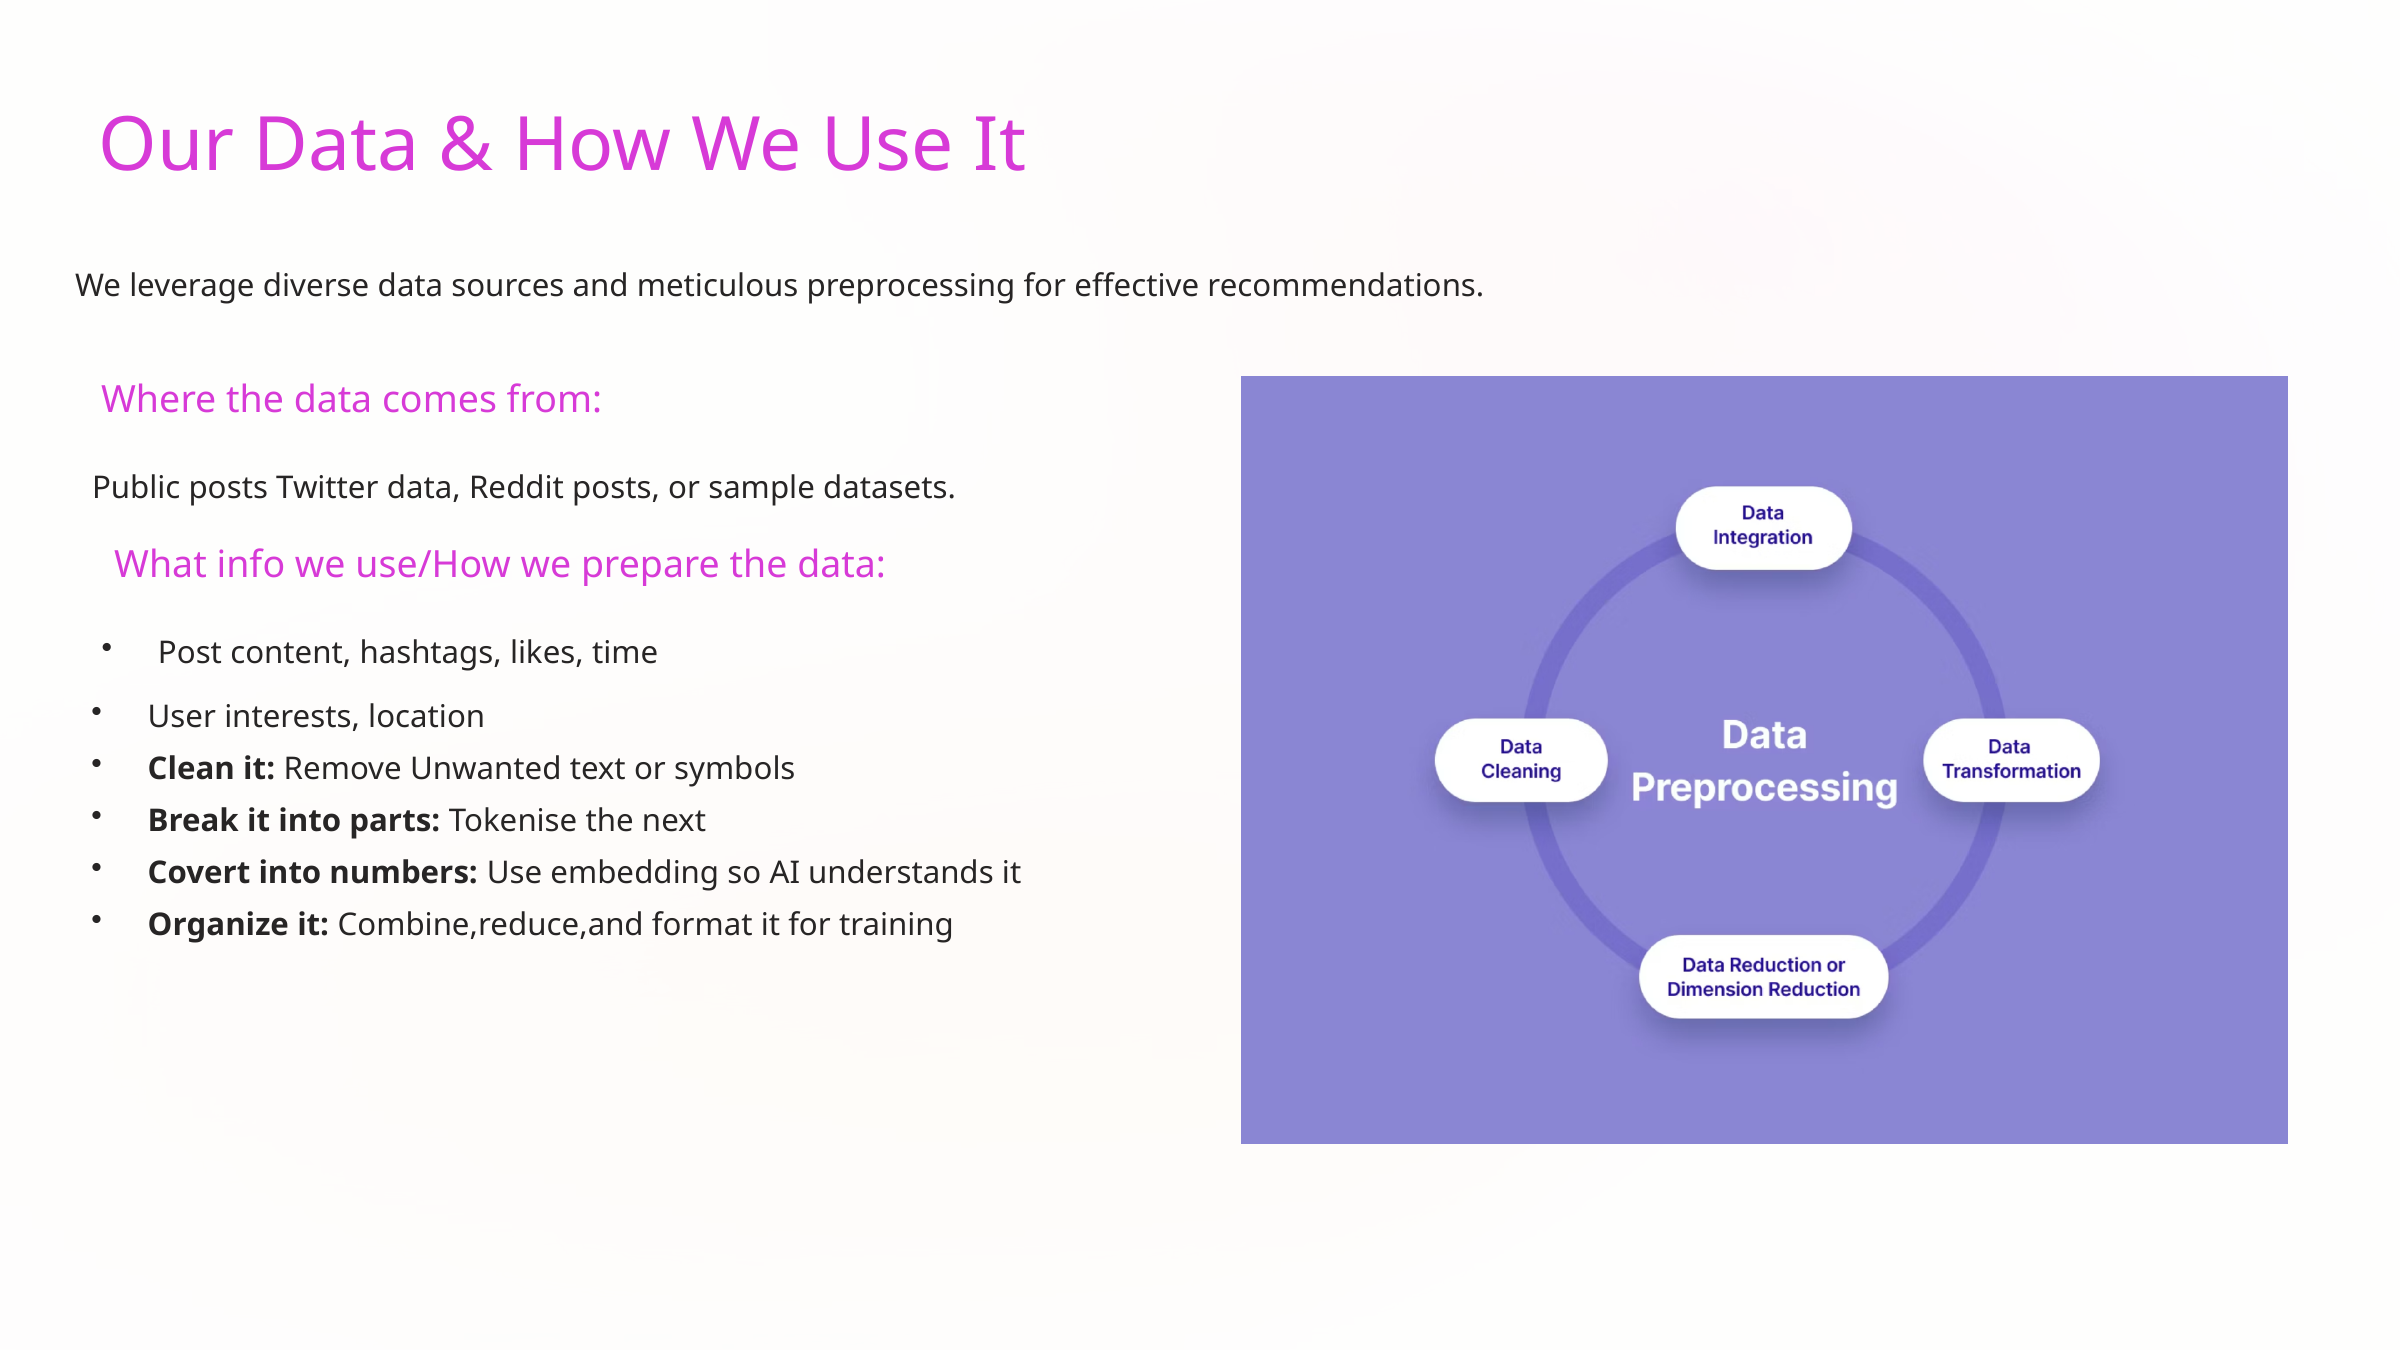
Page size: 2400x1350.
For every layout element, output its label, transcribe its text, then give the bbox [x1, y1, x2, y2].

text_box Post content, hashtags, likes, time [101, 618, 660, 671]
text_box Public posts Twitter data, Reddit posts, or sample datasets. [92, 452, 958, 505]
text_box Our Data & How We Use It [98, 89, 1027, 186]
picture [1240, 376, 2288, 1144]
text_box We leverage diverse data sources and meticulous preprocessing for effective recommendations. [75, 250, 1487, 303]
text_box User interests, location Clean it: Remove Unwanted text or symbols Break it into parts: Tokenise the next Covert into numbers: Use embedding so AI understands it Organize it: Combine,reduce,and format it for training [91, 681, 1022, 943]
text_box Where the data comes from: [100, 372, 603, 421]
text_box What info we use/How we prepare the data: [114, 537, 898, 586]
